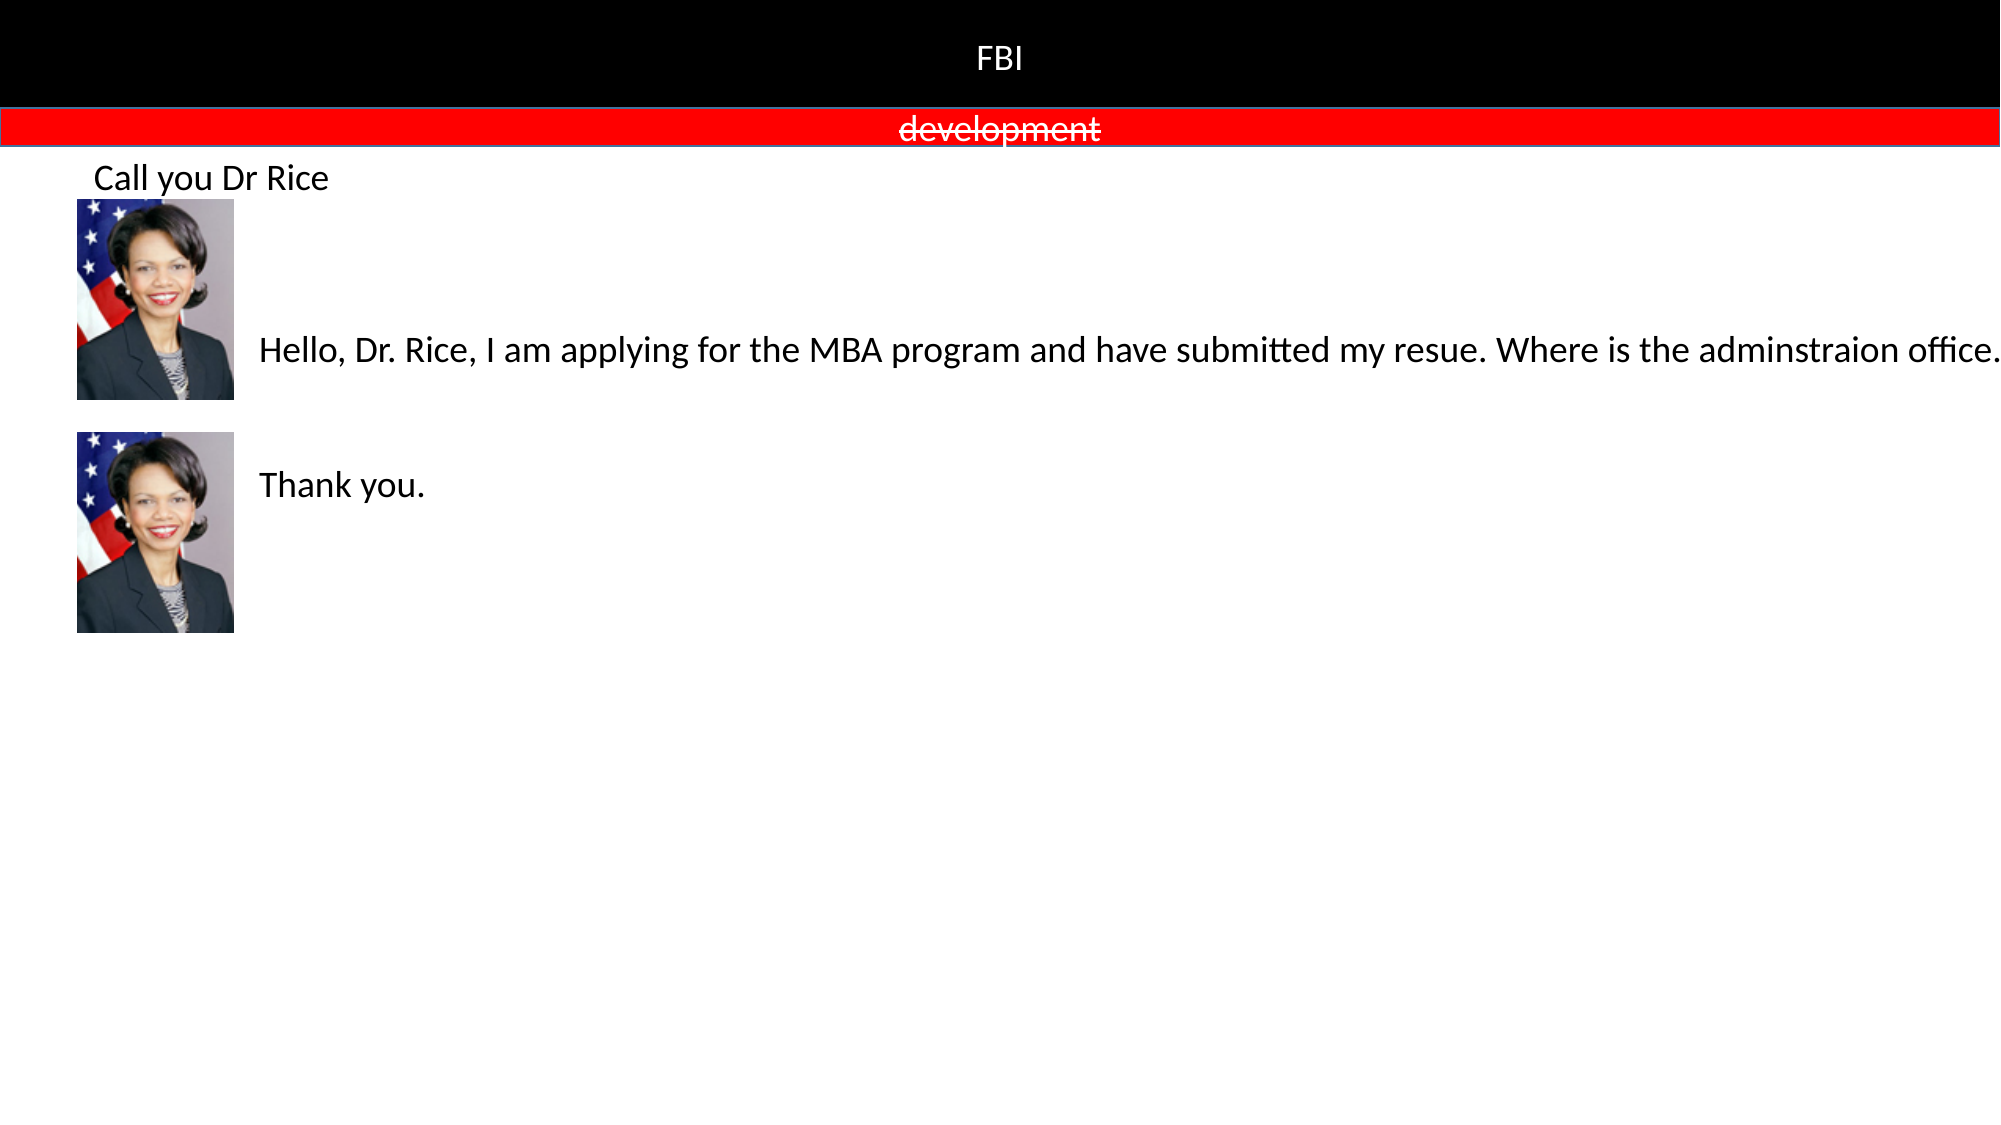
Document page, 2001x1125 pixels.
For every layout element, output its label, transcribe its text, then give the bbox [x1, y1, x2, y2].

text_box FBI [0, 0, 2000, 107]
text_box development [0, 107, 2000, 147]
text_box Hello, Dr. Rice, I am applying for the MBA program and have submitted my resue. Where is the adminstraion office. Thank you. [244, 317, 2000, 513]
picture [77, 199, 234, 400]
text_box Call you Dr Rice [79, 145, 345, 206]
picture [77, 432, 234, 633]
